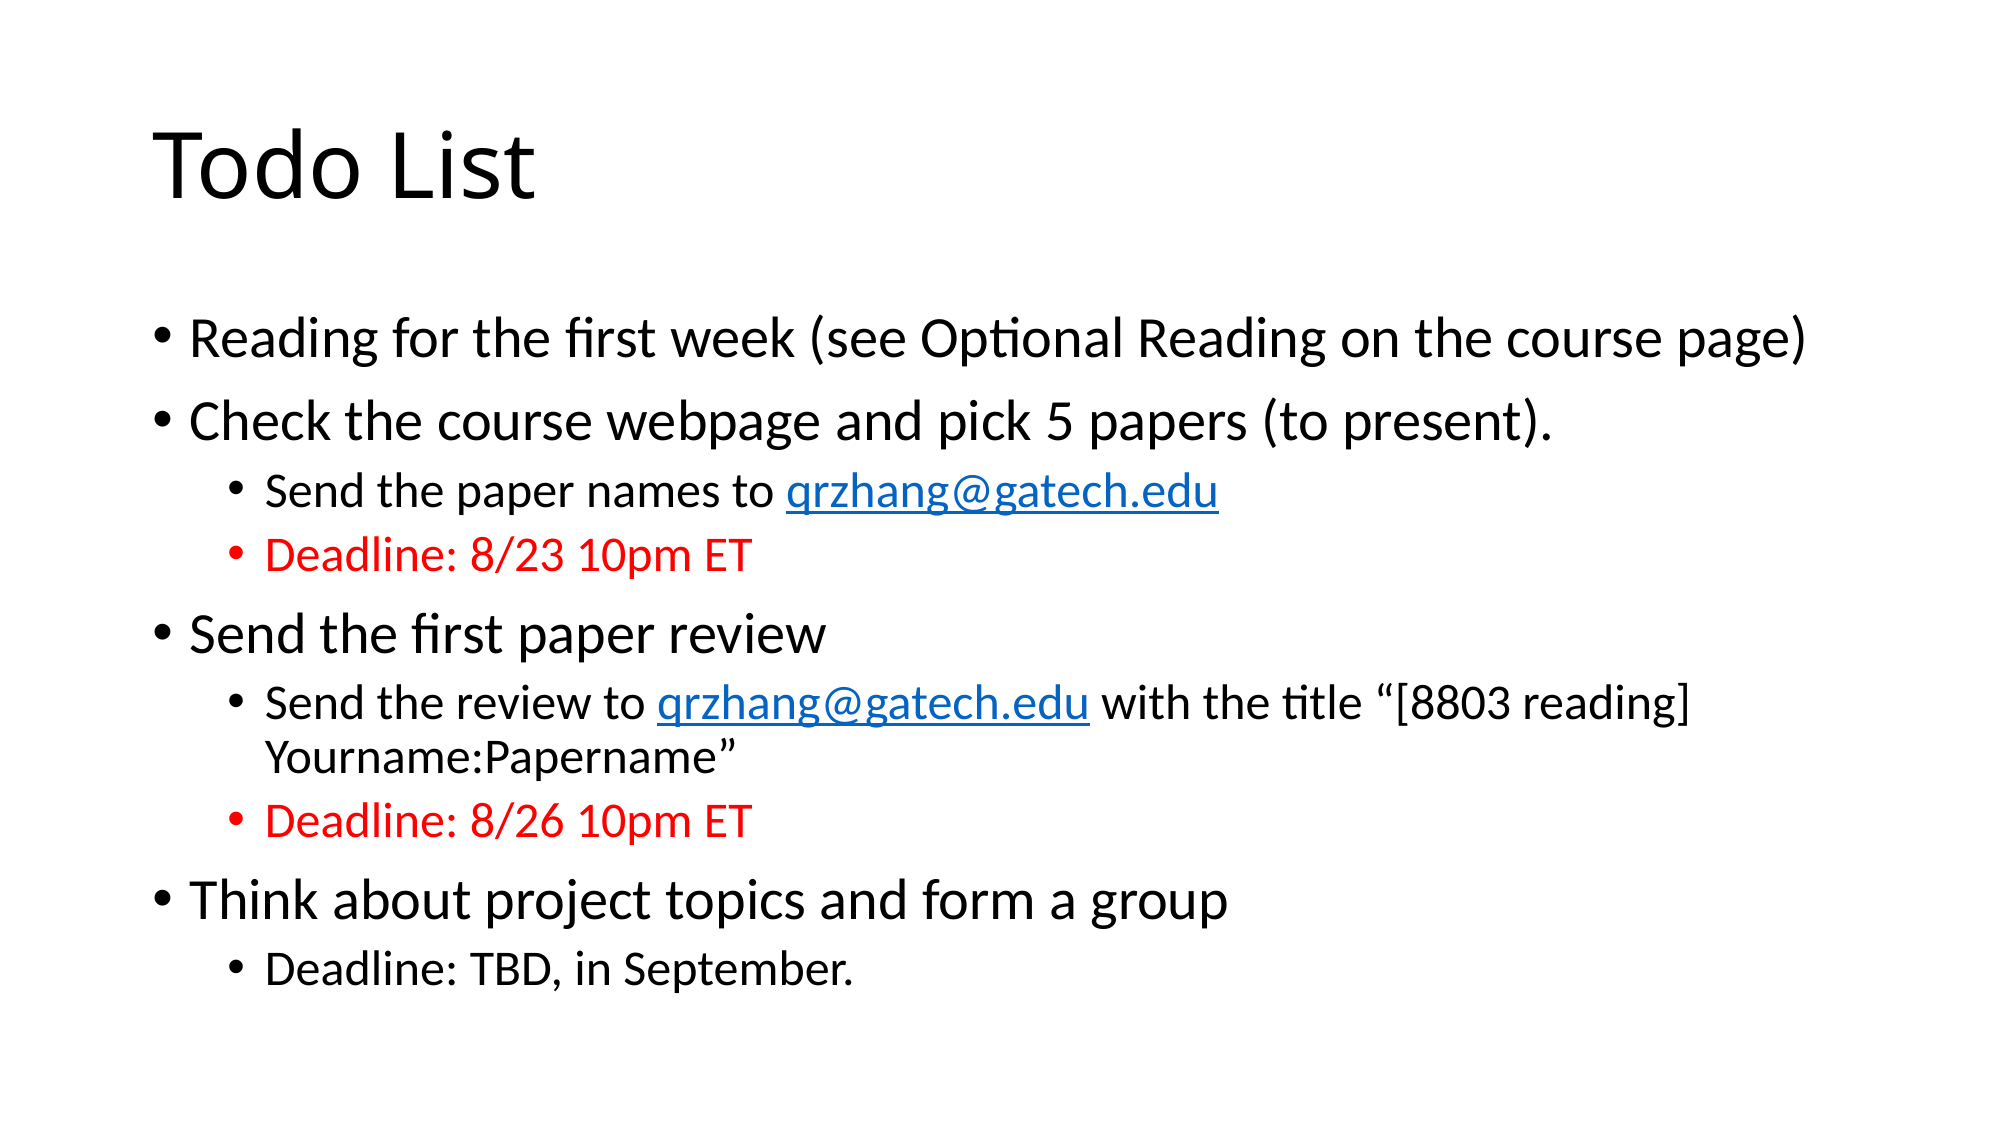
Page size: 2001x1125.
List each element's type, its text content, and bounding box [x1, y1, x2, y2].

title Todo List [137, 59, 1863, 278]
list Reading for the first week (see Optional Reading on the course page) Check the course webpage and pick 5 papers (to present). Send the paper names to qrzhang@gatech.edu Deadline: 8/23 10pm ET Send the first paper review Send the review to qrzhang@gatech.edu with the title “[8803 reading] Yourname:Papername” Deadline: 8/26 10pm ET Think about project topics and form a group Deadline: TBD, in September. [137, 299, 1863, 1014]
